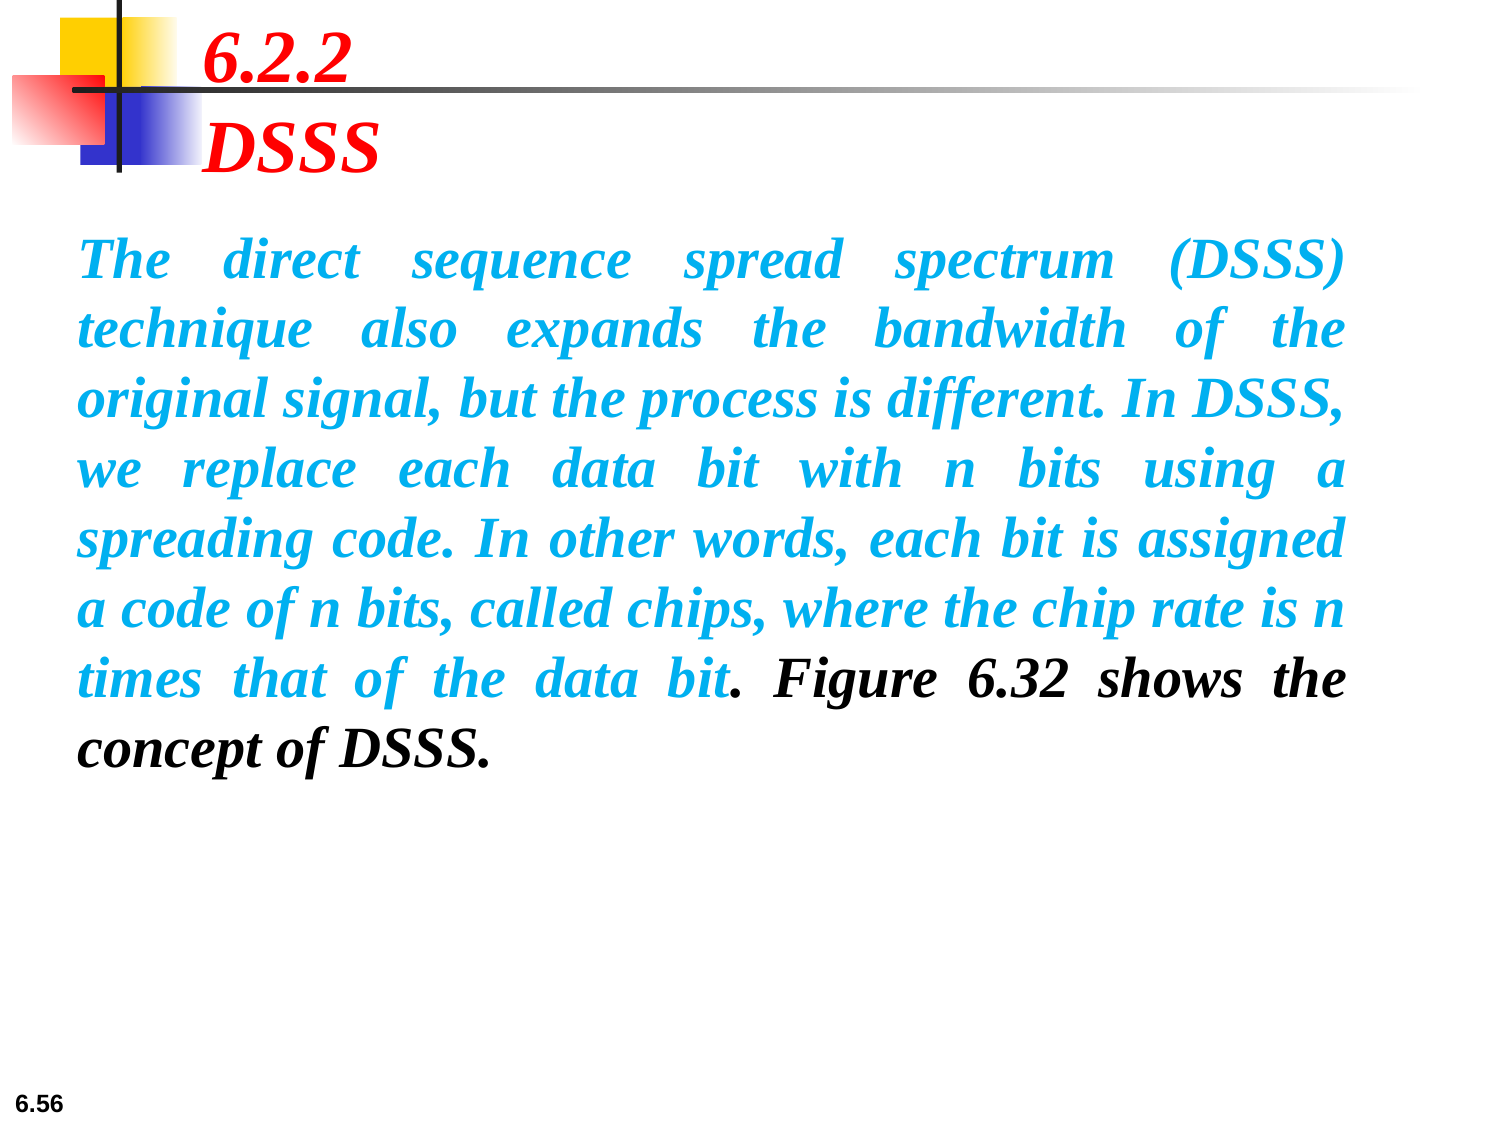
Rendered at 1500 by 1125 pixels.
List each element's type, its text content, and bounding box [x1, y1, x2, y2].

text_box [12, 75, 105, 145]
text_box The direct sequence spread spectrum (DSSS) technique also expands the bandwidth of the original signal, but the process is different. In DSSS, we replace each data bit with n bits using a spreading code. In other words, each bit is assigned a code of n bits, called chips, where the chip rate is n times that of the data bit. Figure 6.32 shows the concept of DSSS. [62, 212, 1363, 787]
text_box [122, 93, 141, 165]
text_box [585, 87, 1423, 93]
text_box 6.56 [0, 1049, 313, 1125]
text_box 6.2.2 DSSS [187, 0, 585, 195]
text_box [122, 17, 177, 86]
text_box [116, 93, 122, 173]
text_box [80, 93, 116, 165]
text_box [116, 0, 122, 87]
text_box [60, 17, 116, 86]
text_box [72, 87, 187, 93]
text_box [141, 93, 187, 165]
